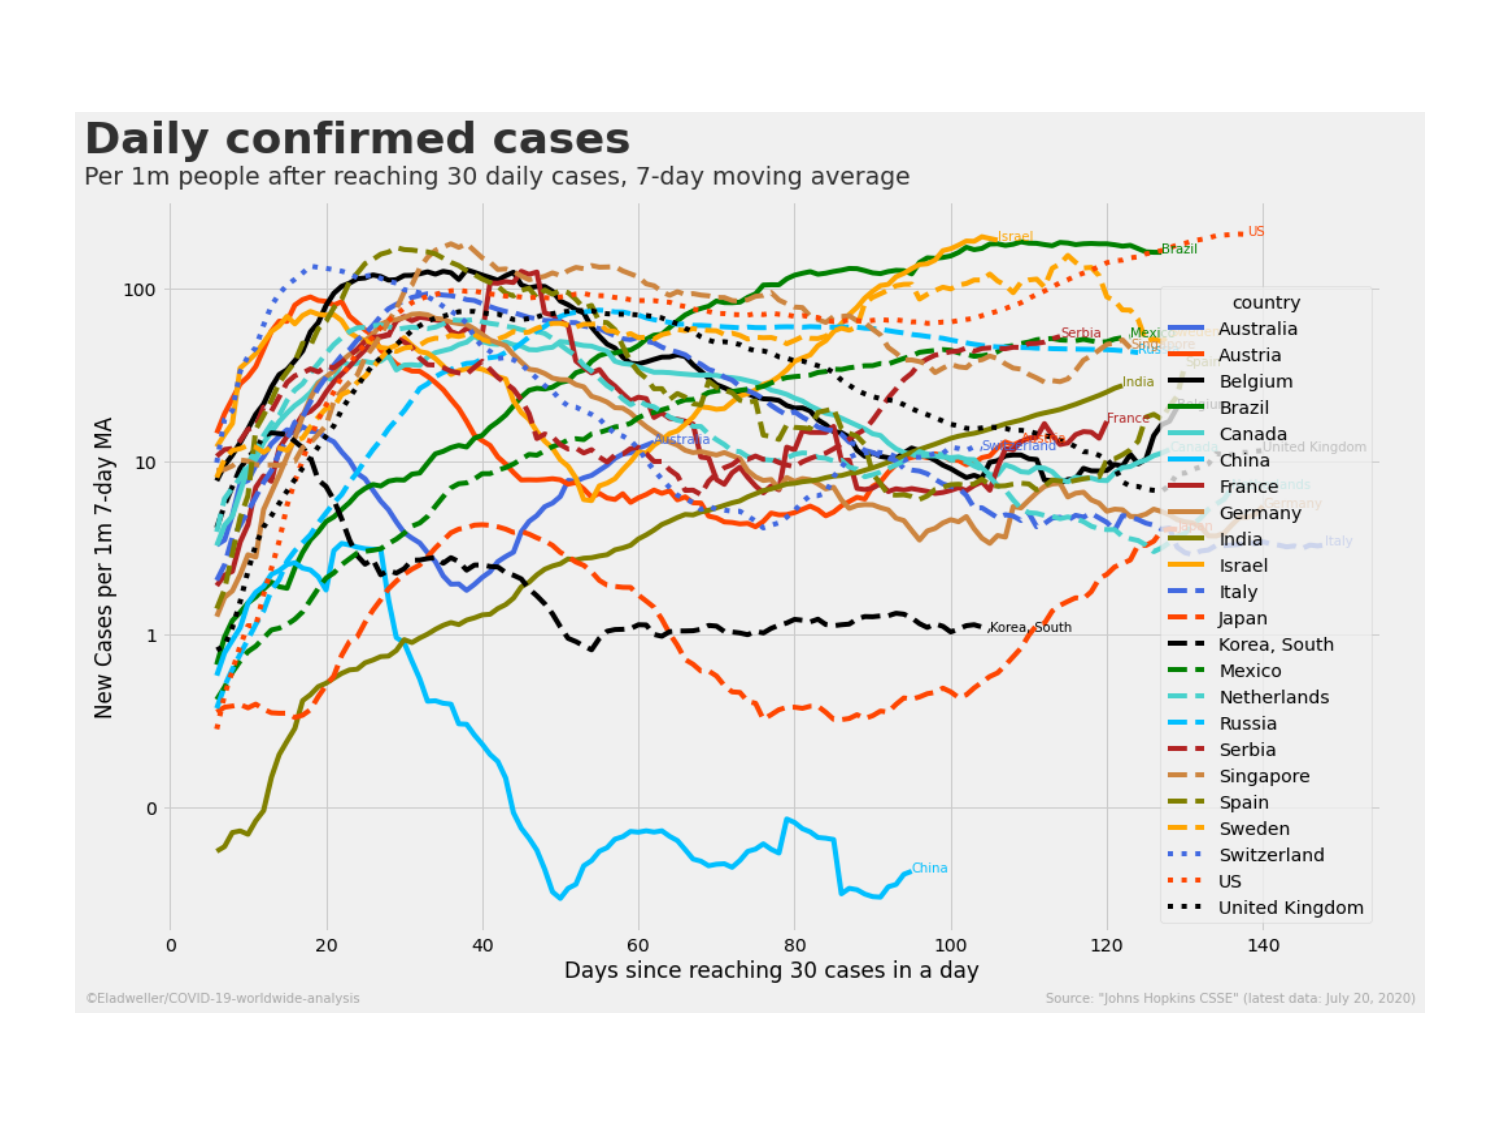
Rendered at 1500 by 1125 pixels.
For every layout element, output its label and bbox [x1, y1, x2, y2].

picture [74, 112, 1426, 1013]
